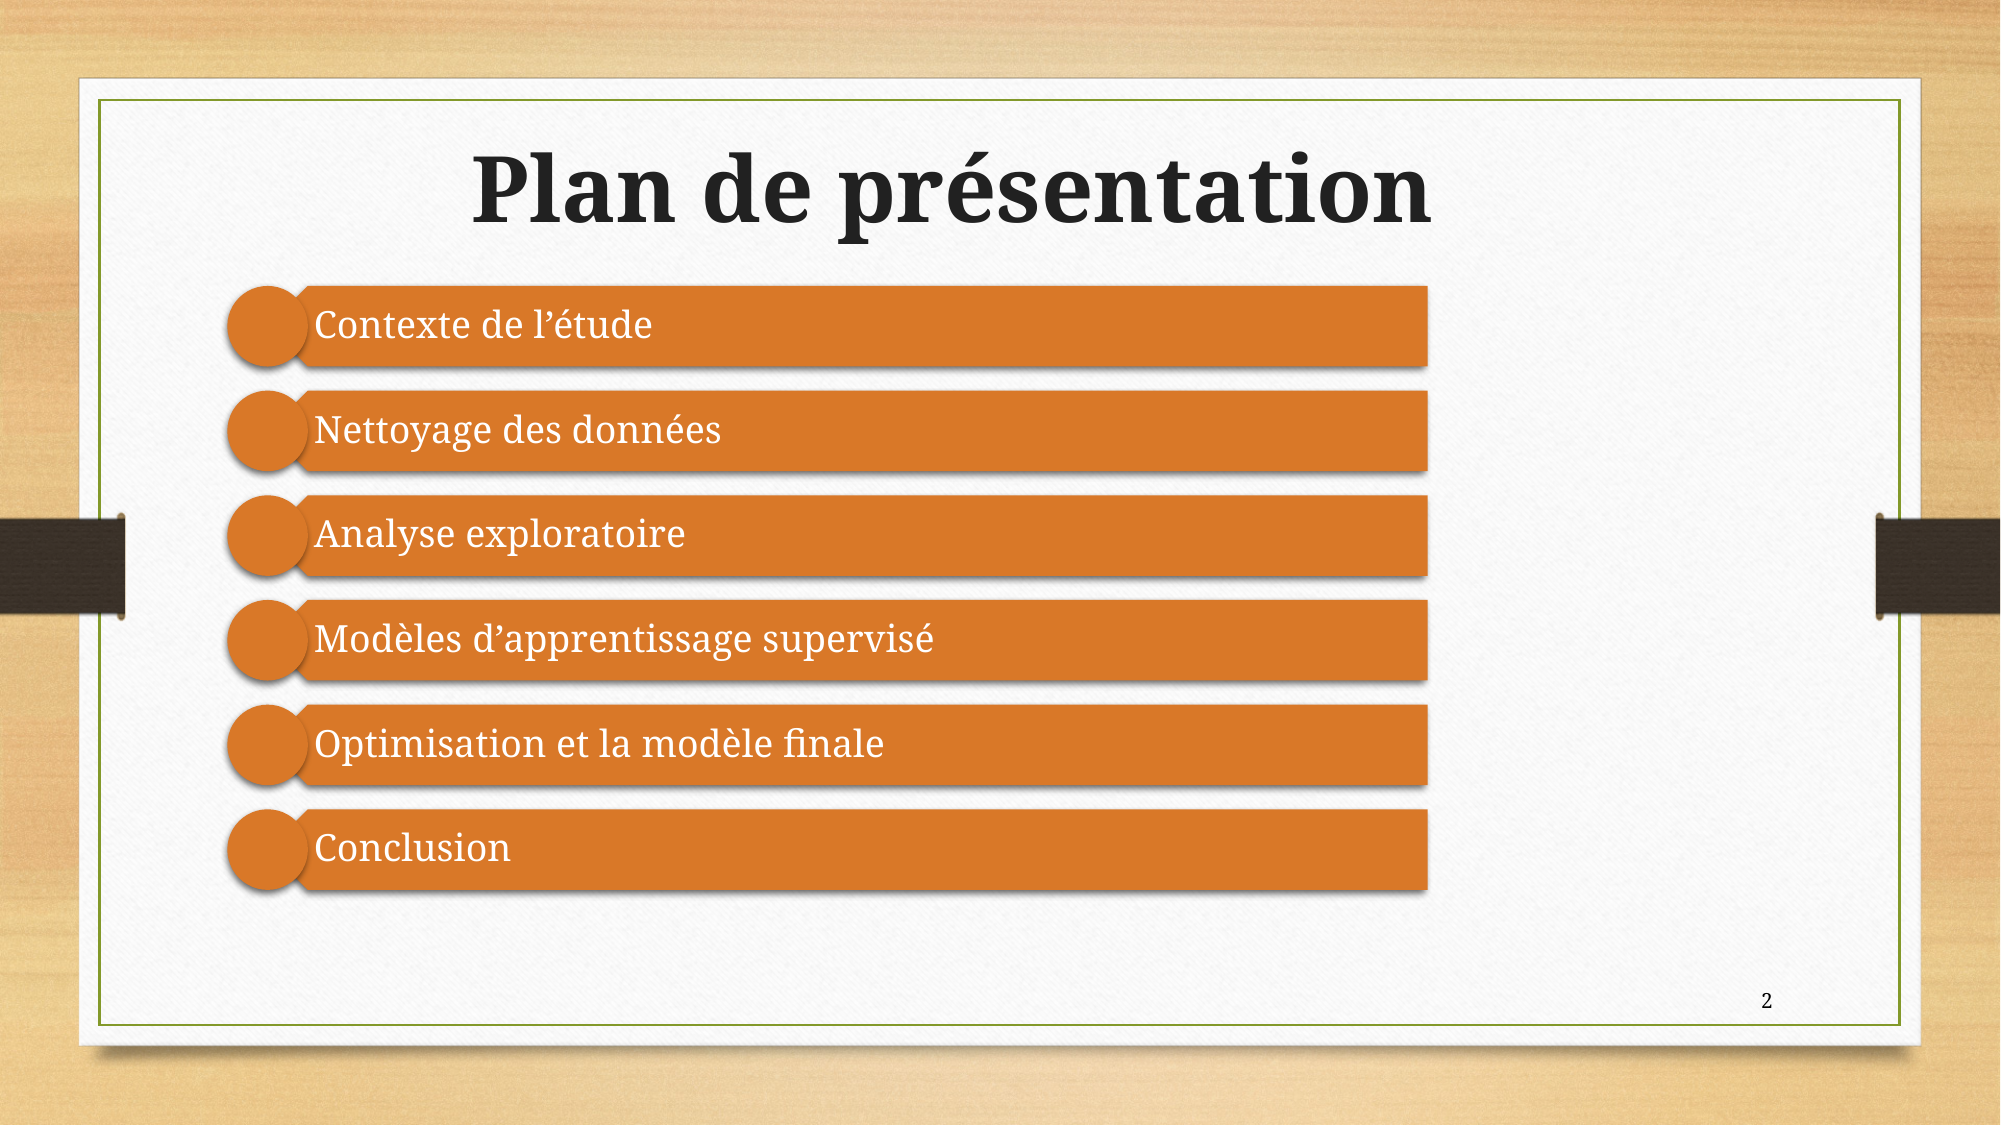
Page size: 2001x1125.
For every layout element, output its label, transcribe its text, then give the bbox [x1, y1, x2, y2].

slide_number 2 [1698, 979, 1788, 1025]
picture [0, 0, 2001, 1125]
text_box Plan de présentation [104, 122, 1802, 286]
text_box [226, 285, 1428, 891]
